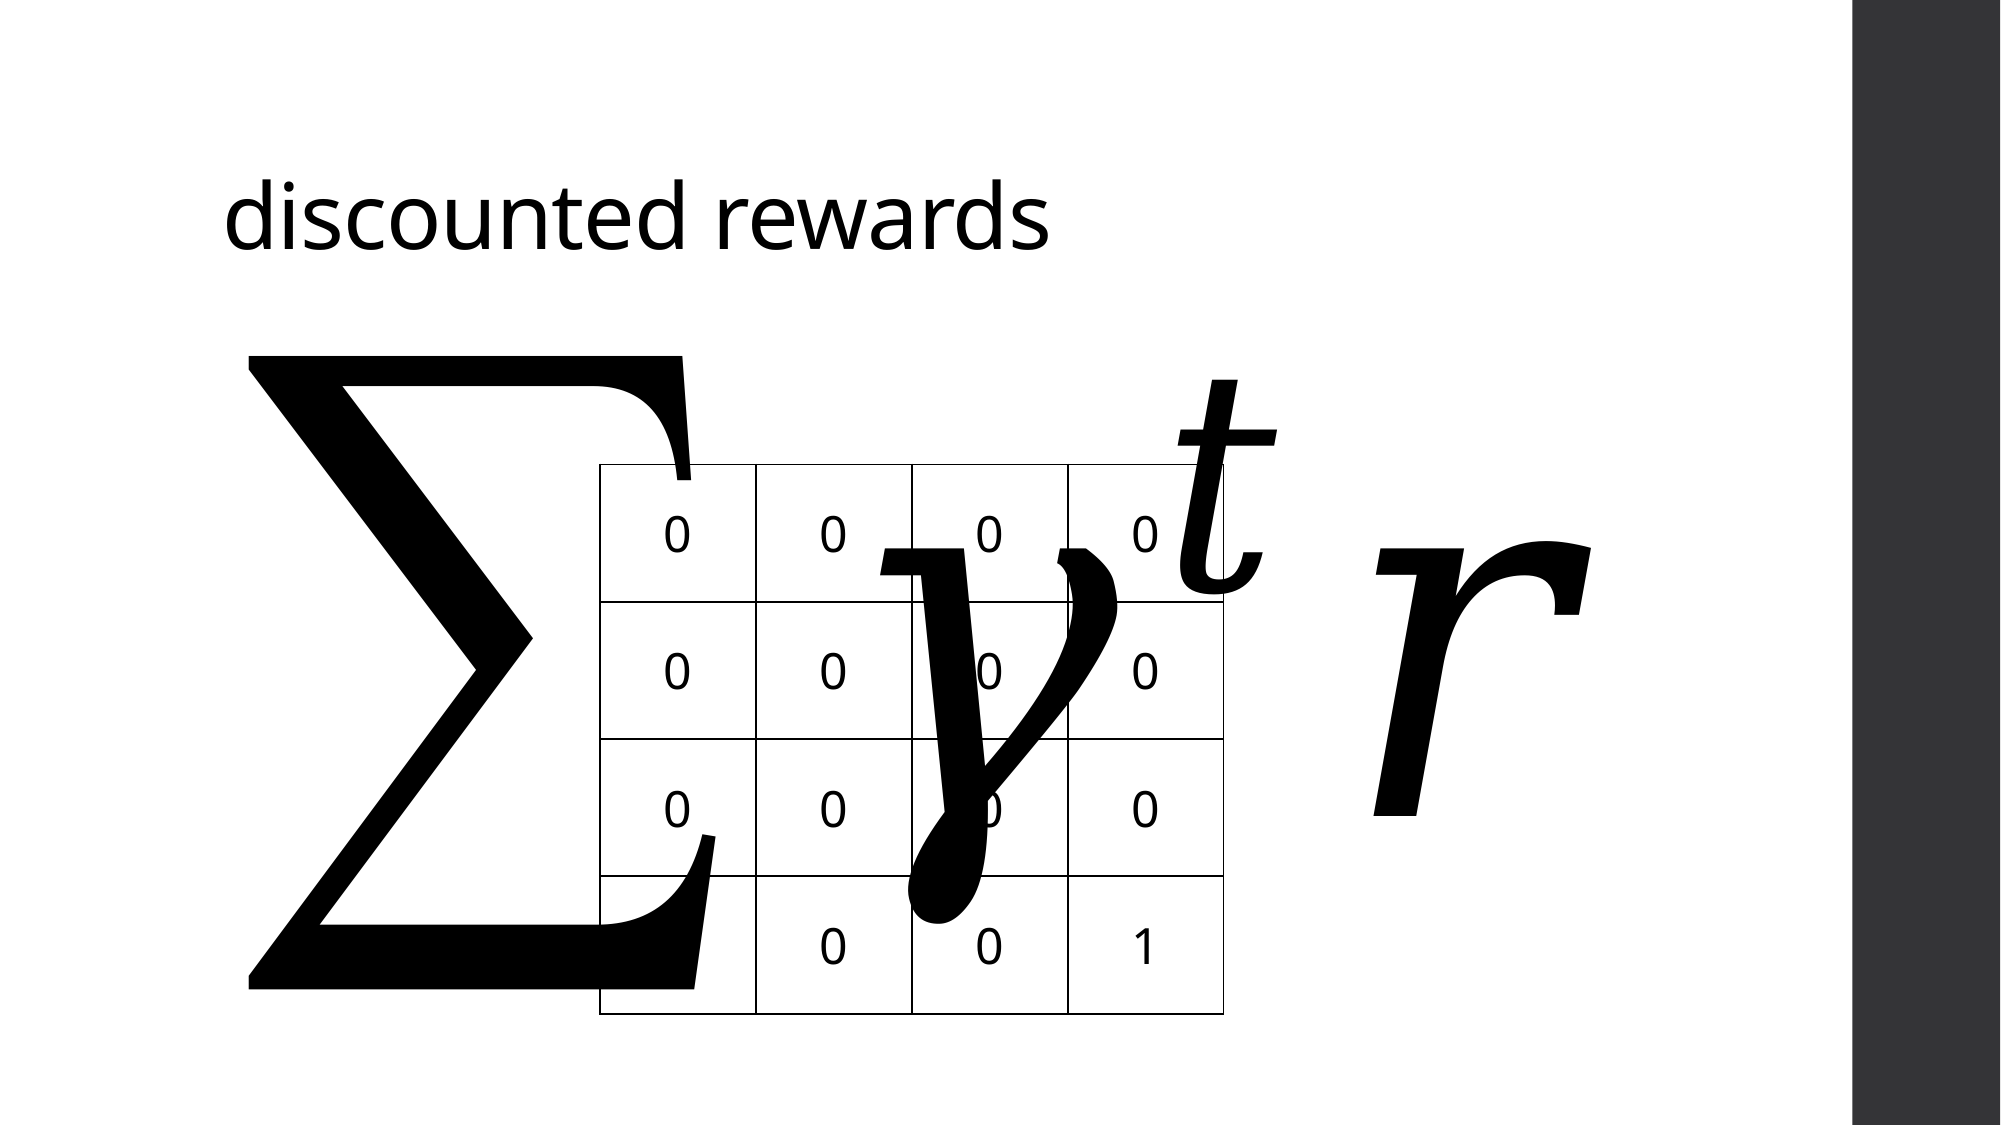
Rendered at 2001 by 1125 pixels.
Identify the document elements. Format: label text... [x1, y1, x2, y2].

table_cell 0 [913, 877, 1067, 1013]
table_header 0 [913, 465, 1067, 601]
table_cell 0 [601, 740, 755, 875]
table_header 0 [1069, 465, 1223, 601]
table_cell 0 [757, 603, 911, 738]
table_header 0 [601, 465, 755, 601]
table_cell 0 [601, 603, 755, 738]
table_header 0 [757, 465, 911, 601]
table_cell 0 [1069, 740, 1223, 875]
table_cell 0 [757, 740, 911, 875]
table_cell 1 [1069, 877, 1223, 1013]
table_cell 0 [1069, 603, 1223, 738]
table_cell 0 [757, 877, 911, 1013]
table_cell 0 [601, 877, 755, 1013]
table_cell 0 [913, 603, 1067, 738]
table_cell 0 [913, 740, 1067, 875]
title discounted rewards [206, 60, 1797, 278]
